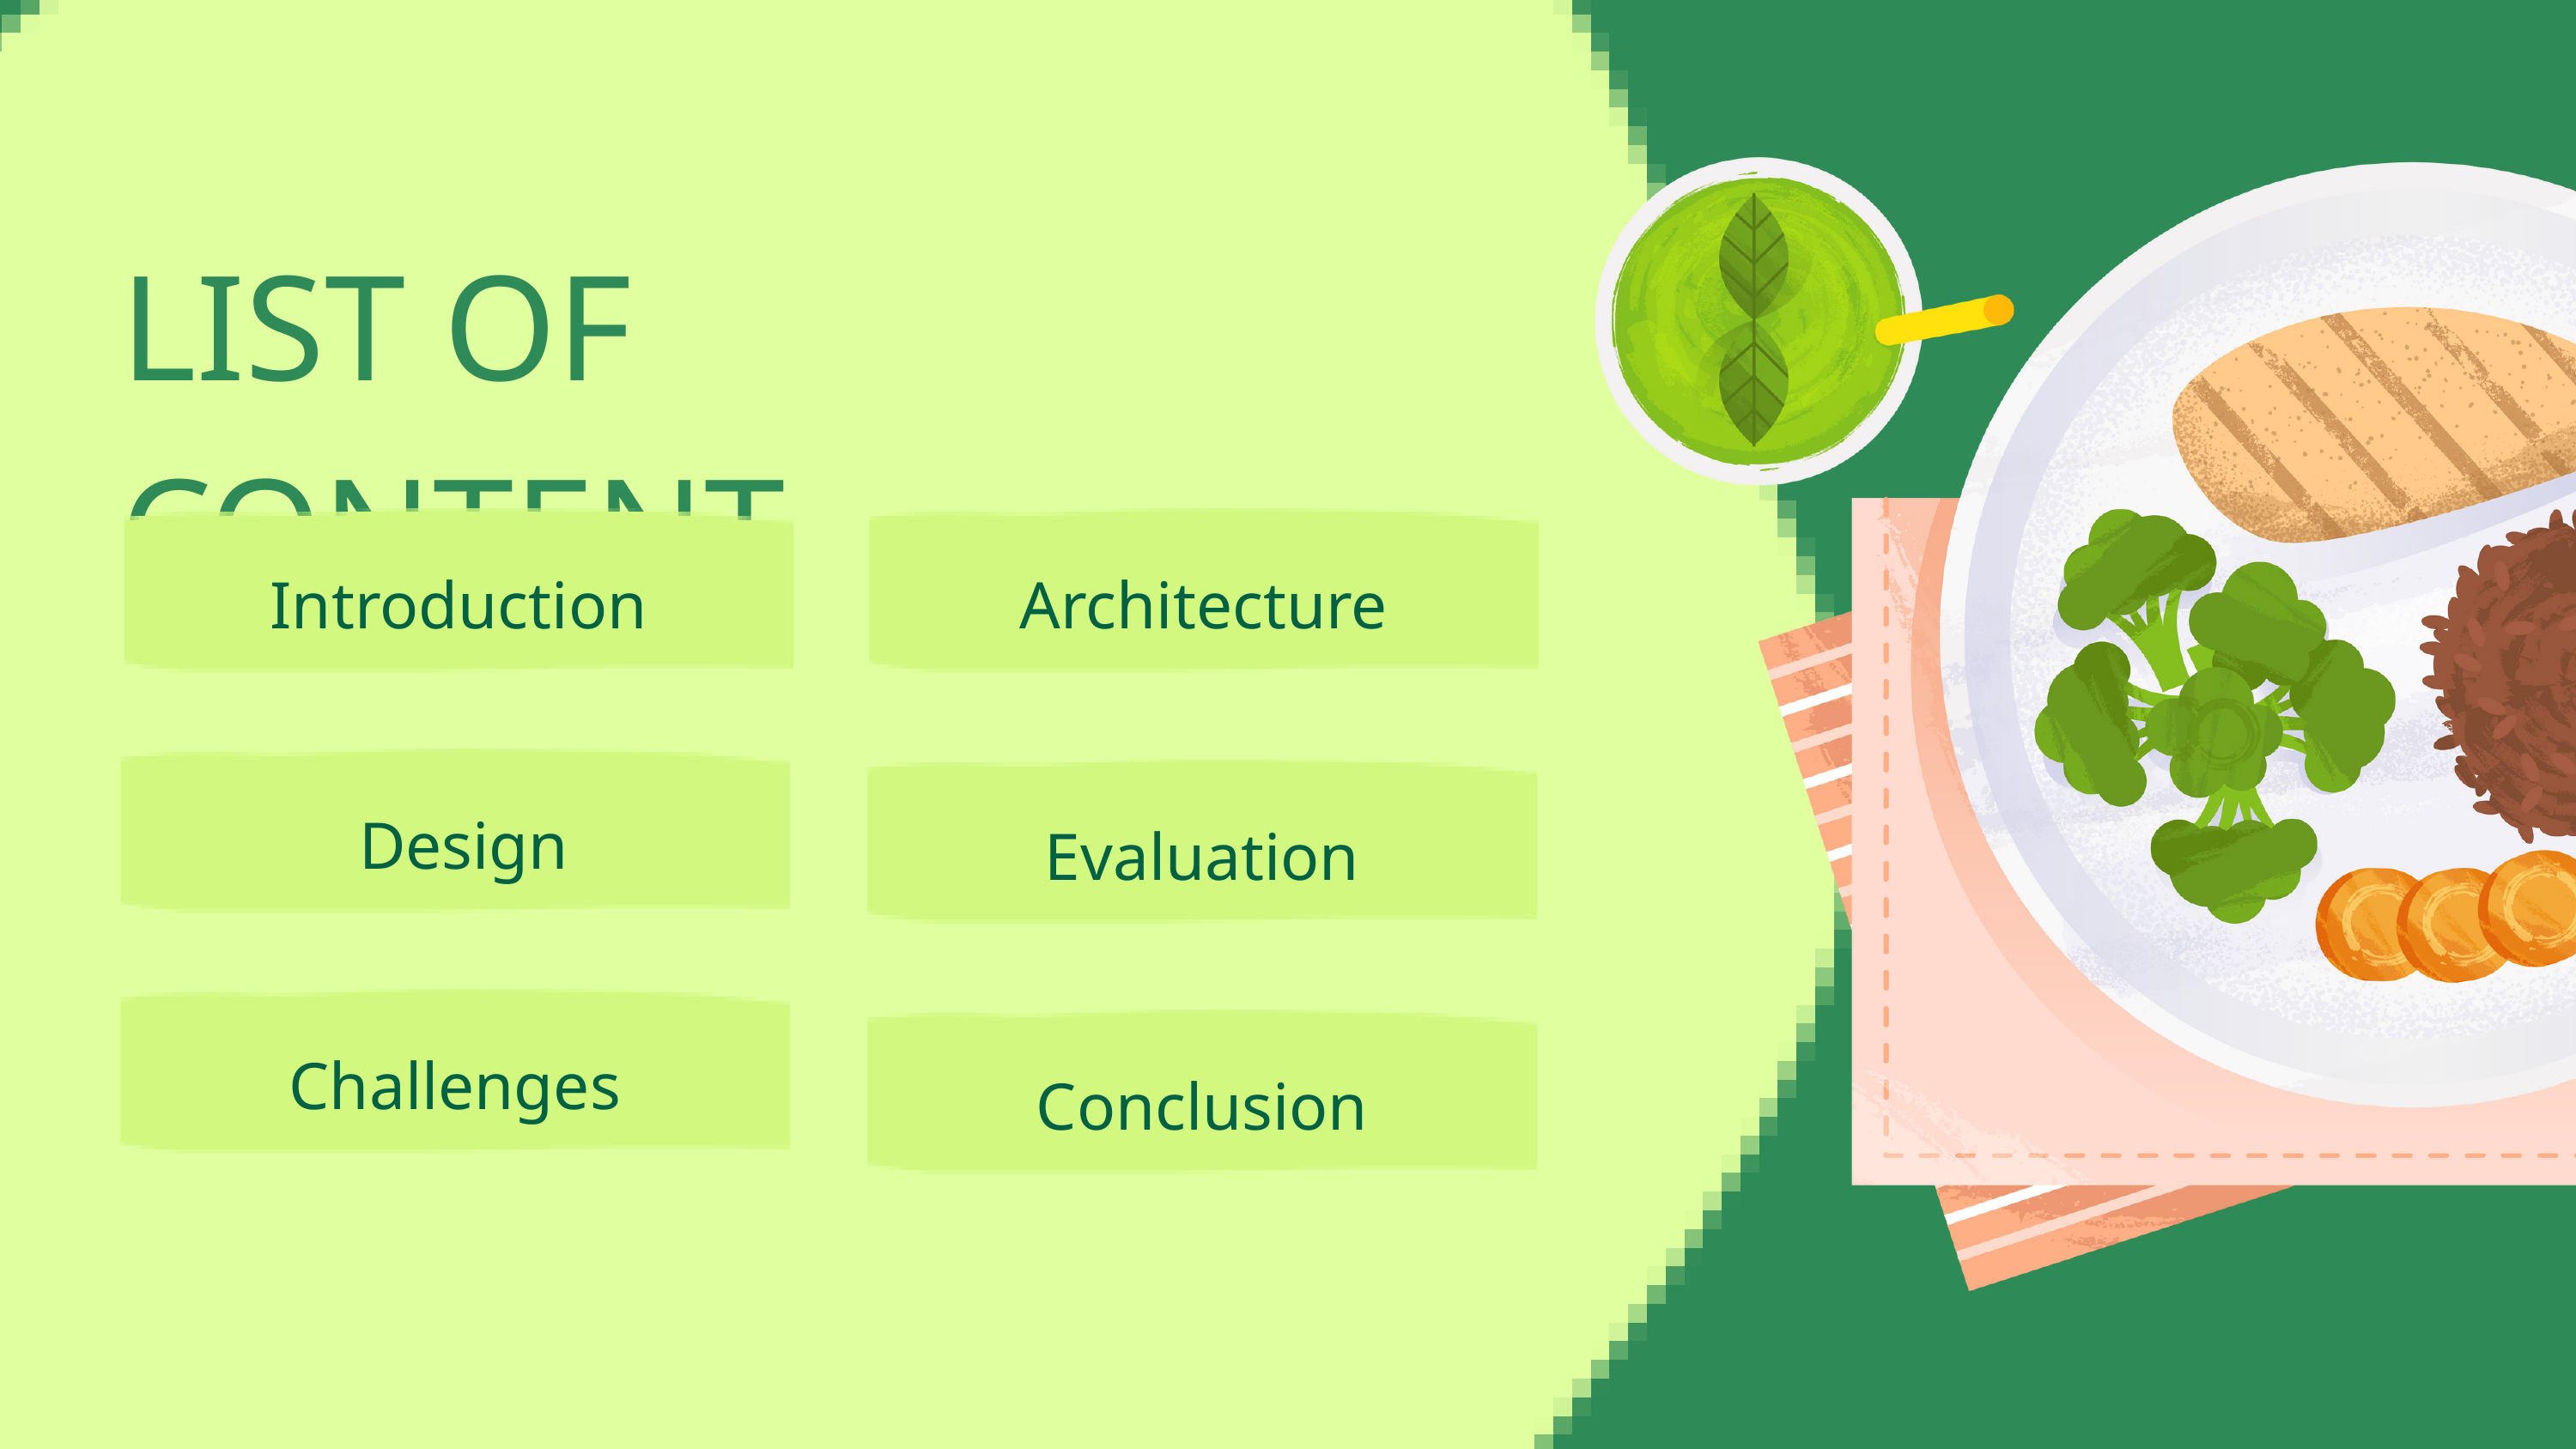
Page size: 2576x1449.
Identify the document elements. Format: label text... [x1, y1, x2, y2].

text_box Architecture [896, 552, 1511, 642]
text_box Conclusion [895, 1053, 1510, 1143]
text_box [1595, 157, 2576, 1291]
text_box [120, 989, 790, 1154]
text_box Introduction [152, 552, 766, 642]
text_box Evaluation [895, 803, 1510, 893]
text_box [0, 0, 1853, 1449]
text_box [124, 508, 794, 673]
text_box Challenges [148, 1032, 762, 1123]
text_box [867, 1009, 1537, 1174]
text_box [120, 749, 791, 913]
text_box [869, 508, 1539, 673]
text_box Design [149, 791, 762, 882]
text_box LIST OF CONTENT [120, 206, 1305, 613]
text_box [867, 760, 1537, 924]
